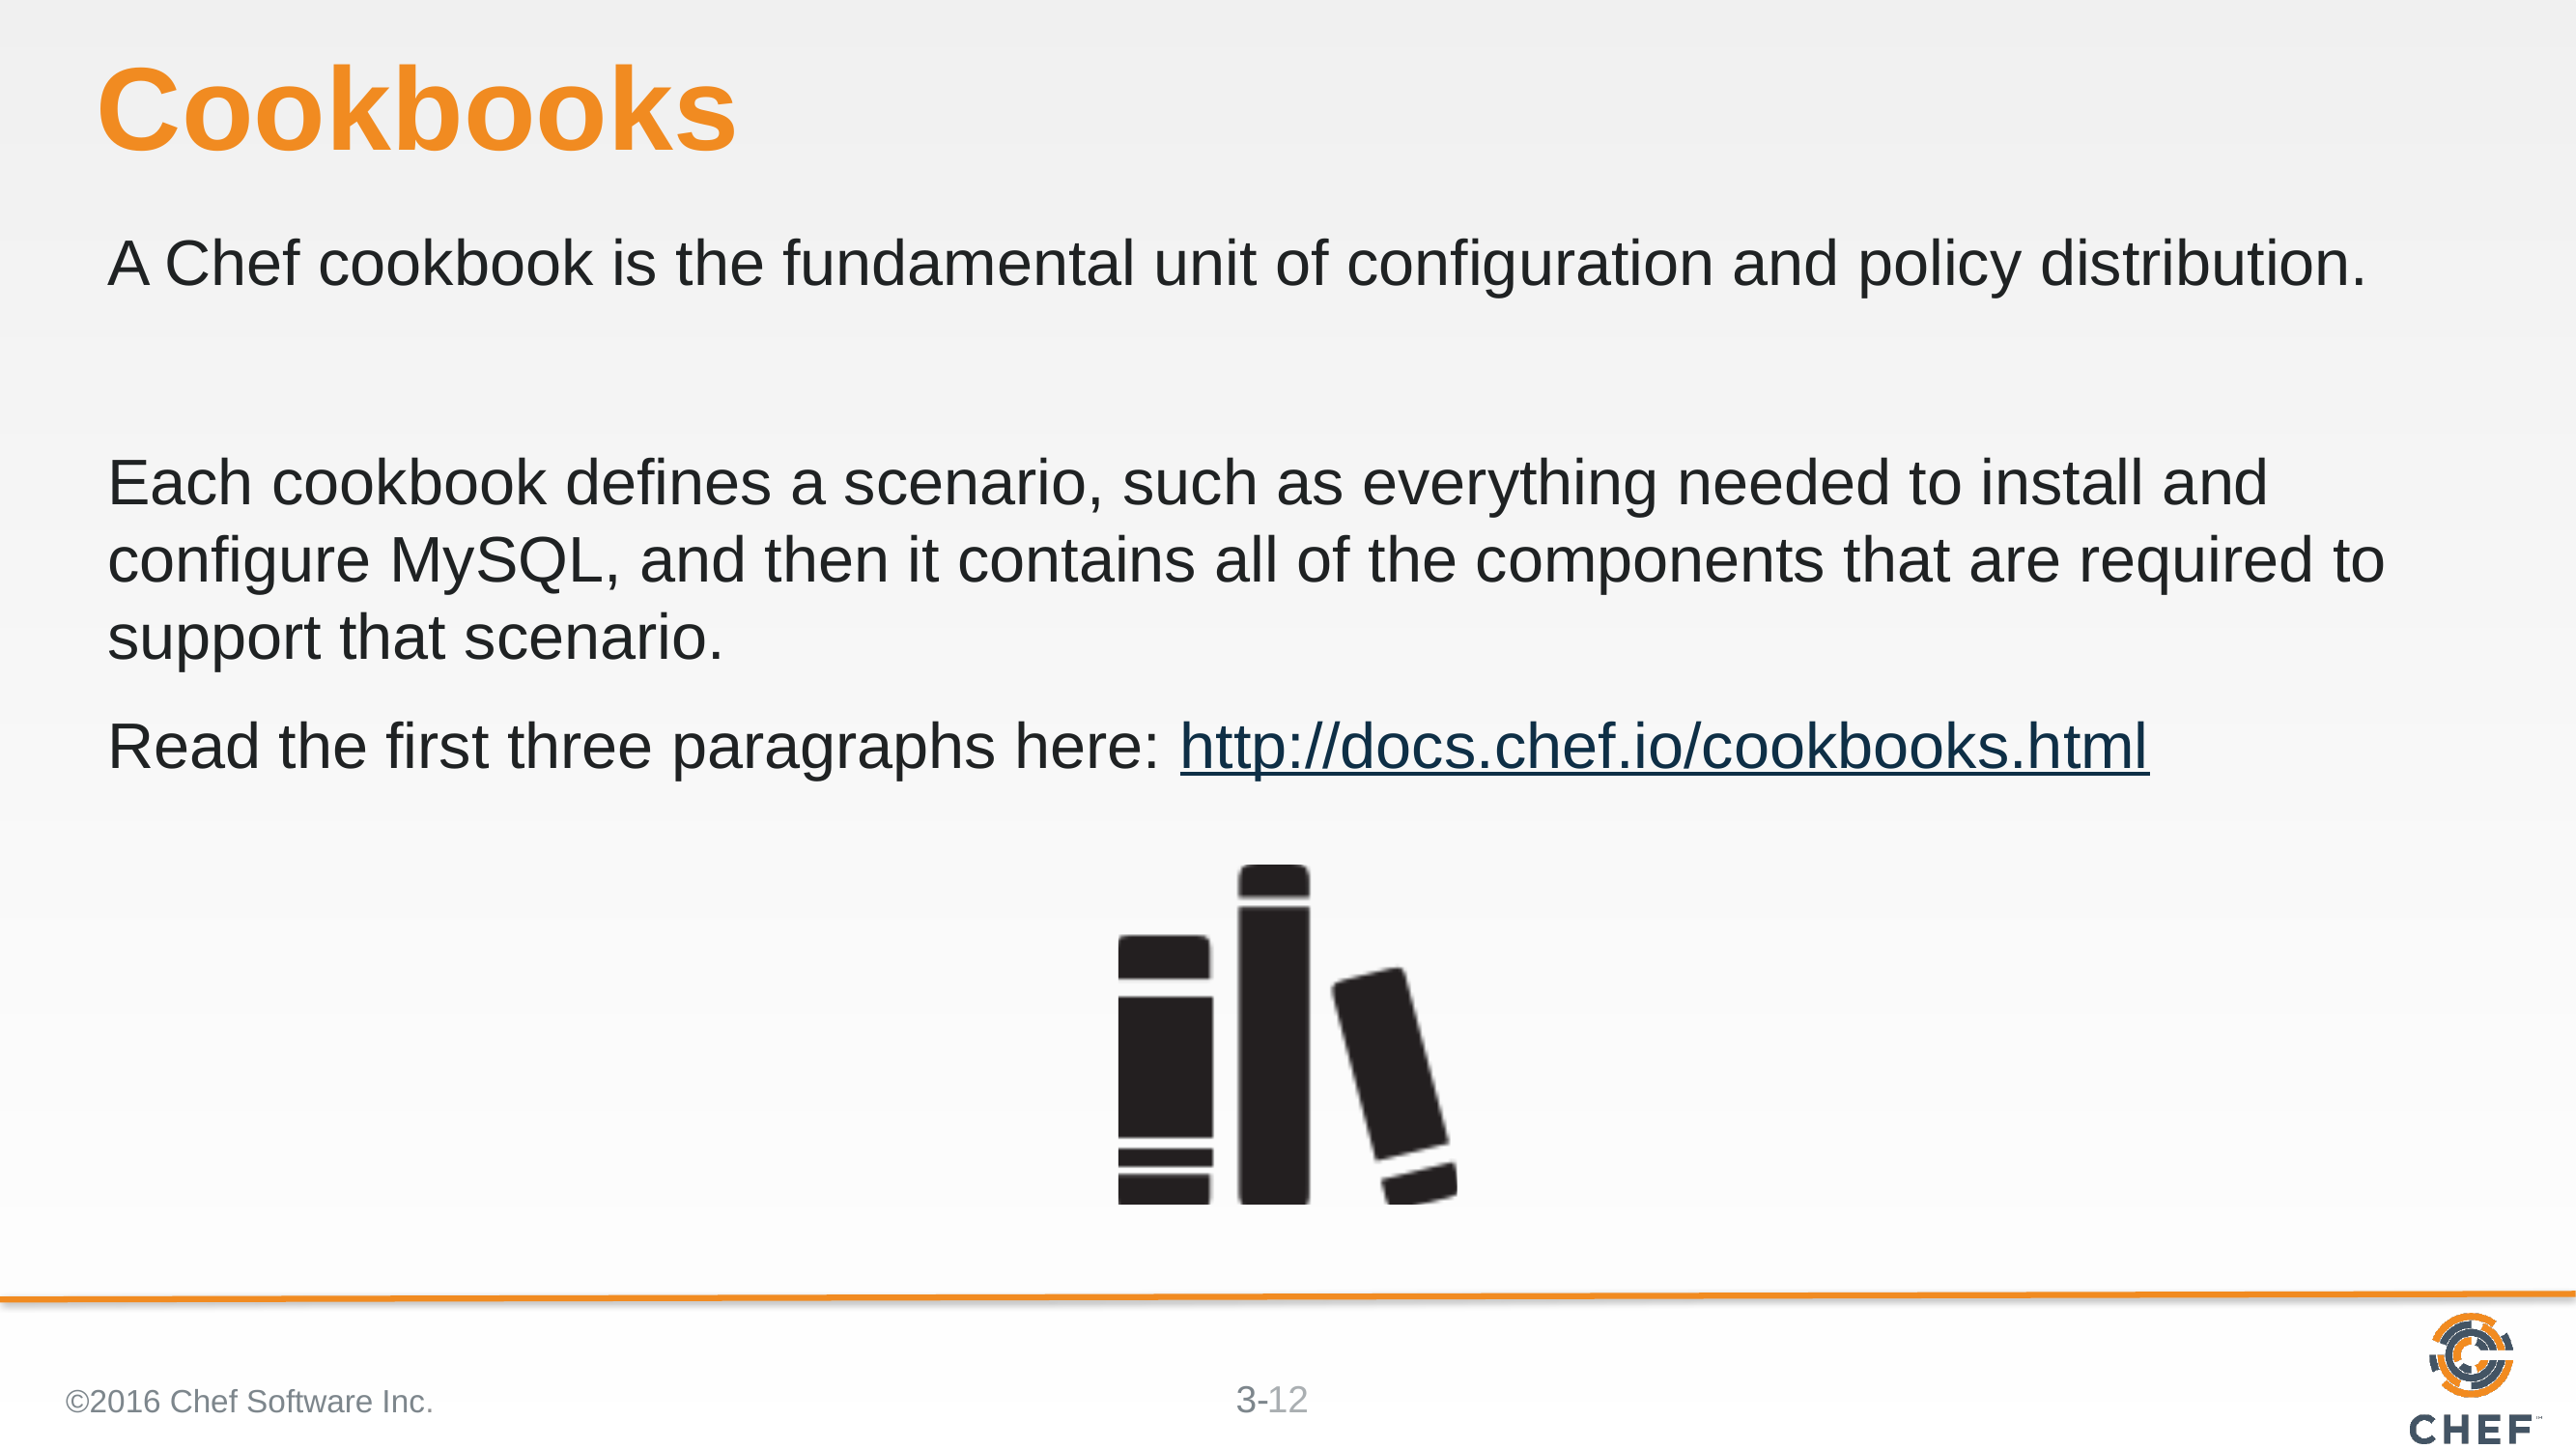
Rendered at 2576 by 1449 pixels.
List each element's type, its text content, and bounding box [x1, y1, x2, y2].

footer ©2016 Chef Software Inc. [51, 1359, 952, 1440]
title Cookbooks [96, 48, 2463, 180]
slide_number 12 [998, 1359, 1578, 1437]
picture [1118, 865, 1458, 1205]
picture [2399, 1297, 2550, 1449]
list A Chef cookbook is the fundamental unit of configuration and policy distribution. Each cookbook defines a scenario, such as everything needed to install and configure MySQL, and then it contains all of the components that are required to support that scenario. Read the first three paragraphs here: http://docs.chef.io/cookbooks.html [107, 221, 2469, 1176]
